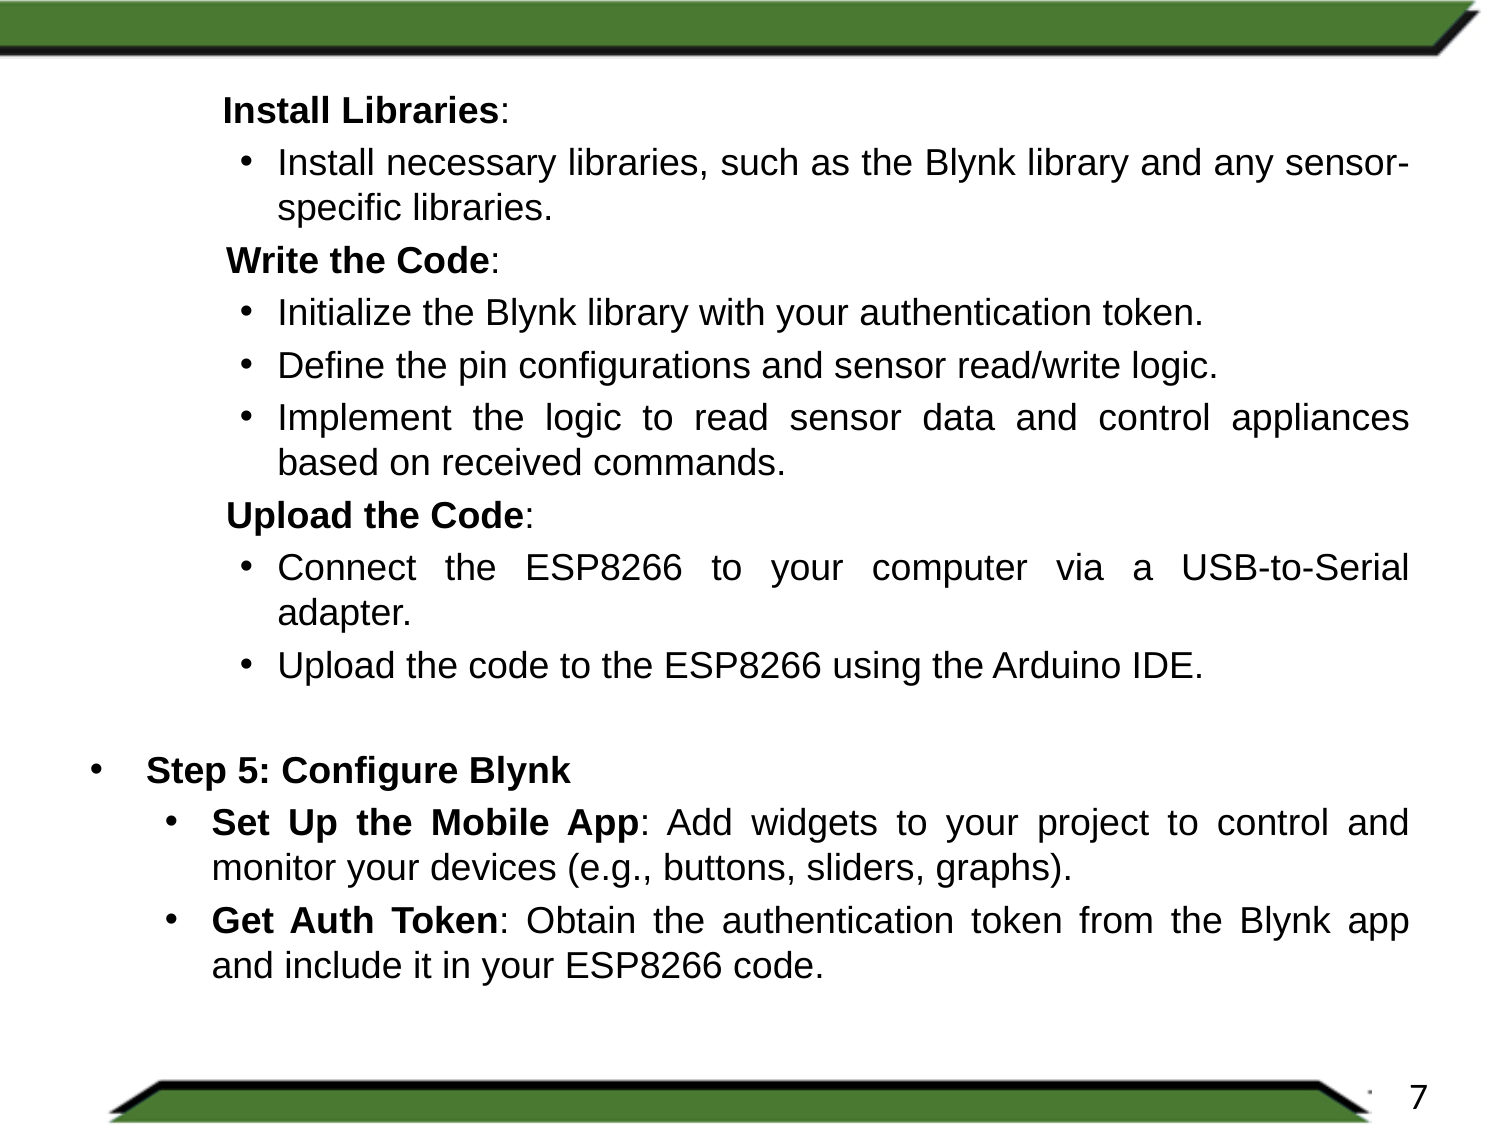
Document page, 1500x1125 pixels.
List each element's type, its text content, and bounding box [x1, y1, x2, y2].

text_box 7 [1394, 1064, 1500, 1125]
list Install Libraries: Install necessary libraries, such as the Blynk library and any sensor-specific libraries. Write the Code: Initialize the Blynk library with your authentication token. Define the pin configurations and sensor read/write logic. Implement the logic to read sensor data and control appliances based on received commands. Upload the Code: Connect the ESP8266 to your computer via a USB-to-Serial adapter. Upload the code to the ESP8266 using the Arduino IDE. Step 5: Configure Blynk Set Up the Mobile App: Add widgets to your project to control and monitor your devices (e.g., buttons, sliders, graphs). Get Auth Token: Obtain the authentication token from the Blynk app and include it in your ESP8266 code. [75, 78, 1425, 1035]
picture [105, 1078, 1372, 1125]
picture [0, 0, 1500, 59]
